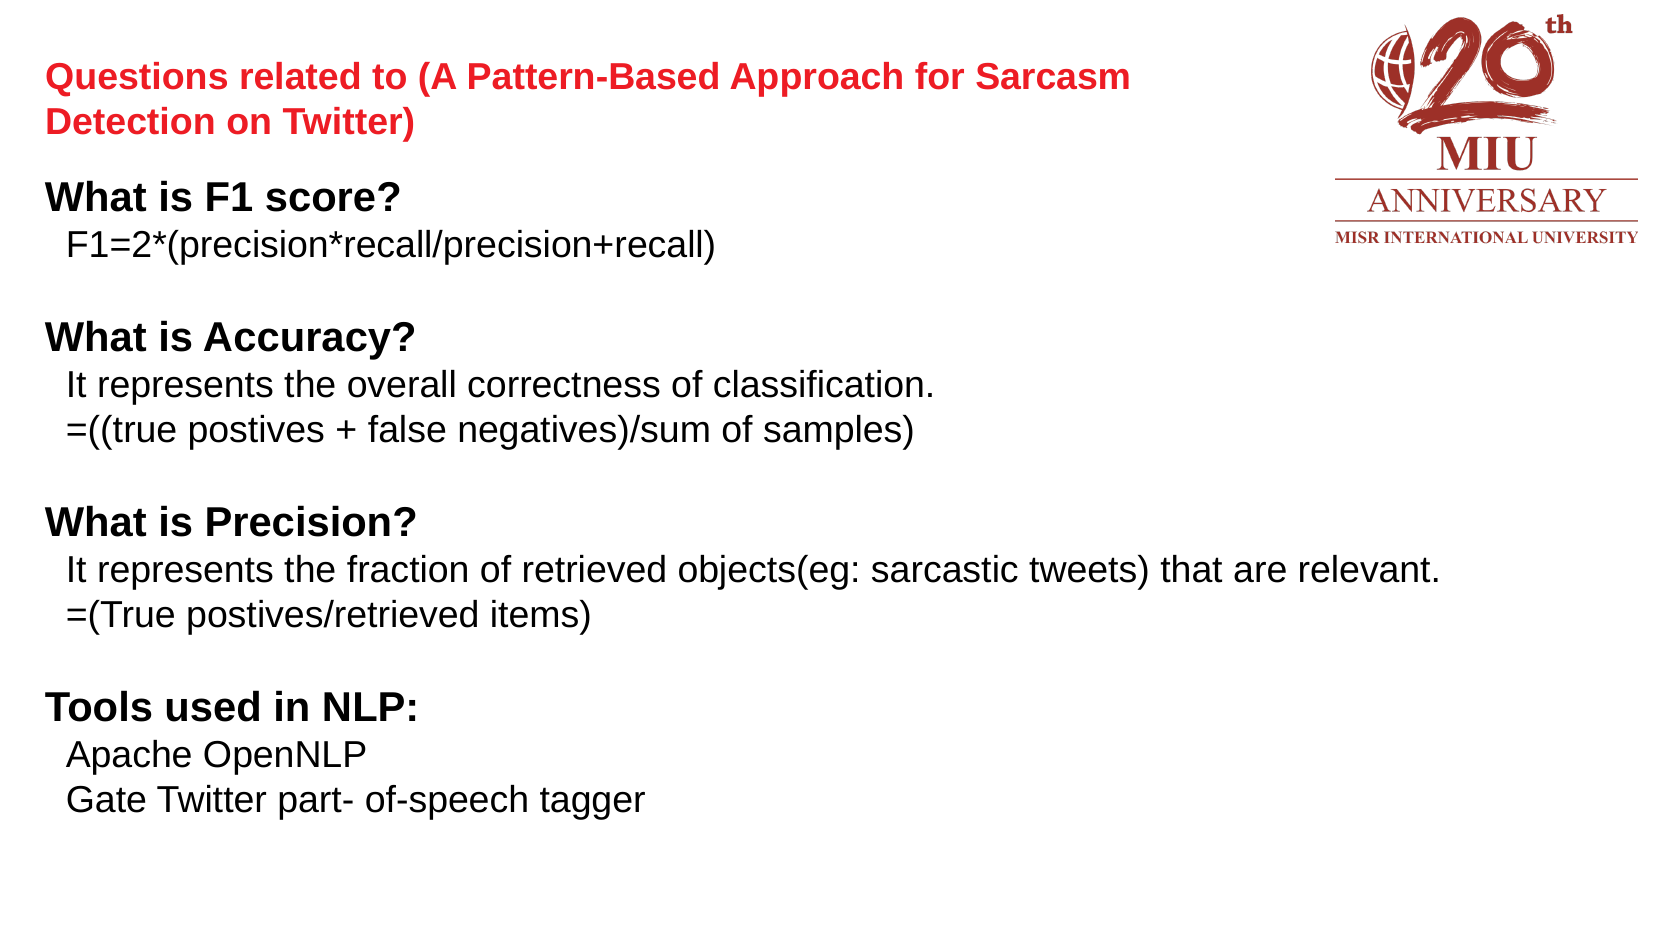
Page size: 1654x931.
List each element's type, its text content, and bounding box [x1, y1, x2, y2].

text_box What is F1 score? F1=2*(precision*recall/precision+recall) What is Accuracy? It represents the overall correctness of classification. =((true postives + false negatives)/sum of samples) What is Precision? It represents the fraction of retrieved objects(eg: sarcastic tweets) that are relevant. =(True postives/retrieved items) Tools used in NLP: Apache OpenNLP Gate Twitter part- of-speech tagger [30, 162, 1654, 931]
picture [1334, 14, 1638, 255]
text_box Questions related to (A Pattern-Based Approach for Sarcasm Detection on Twitter) [30, 44, 1305, 106]
